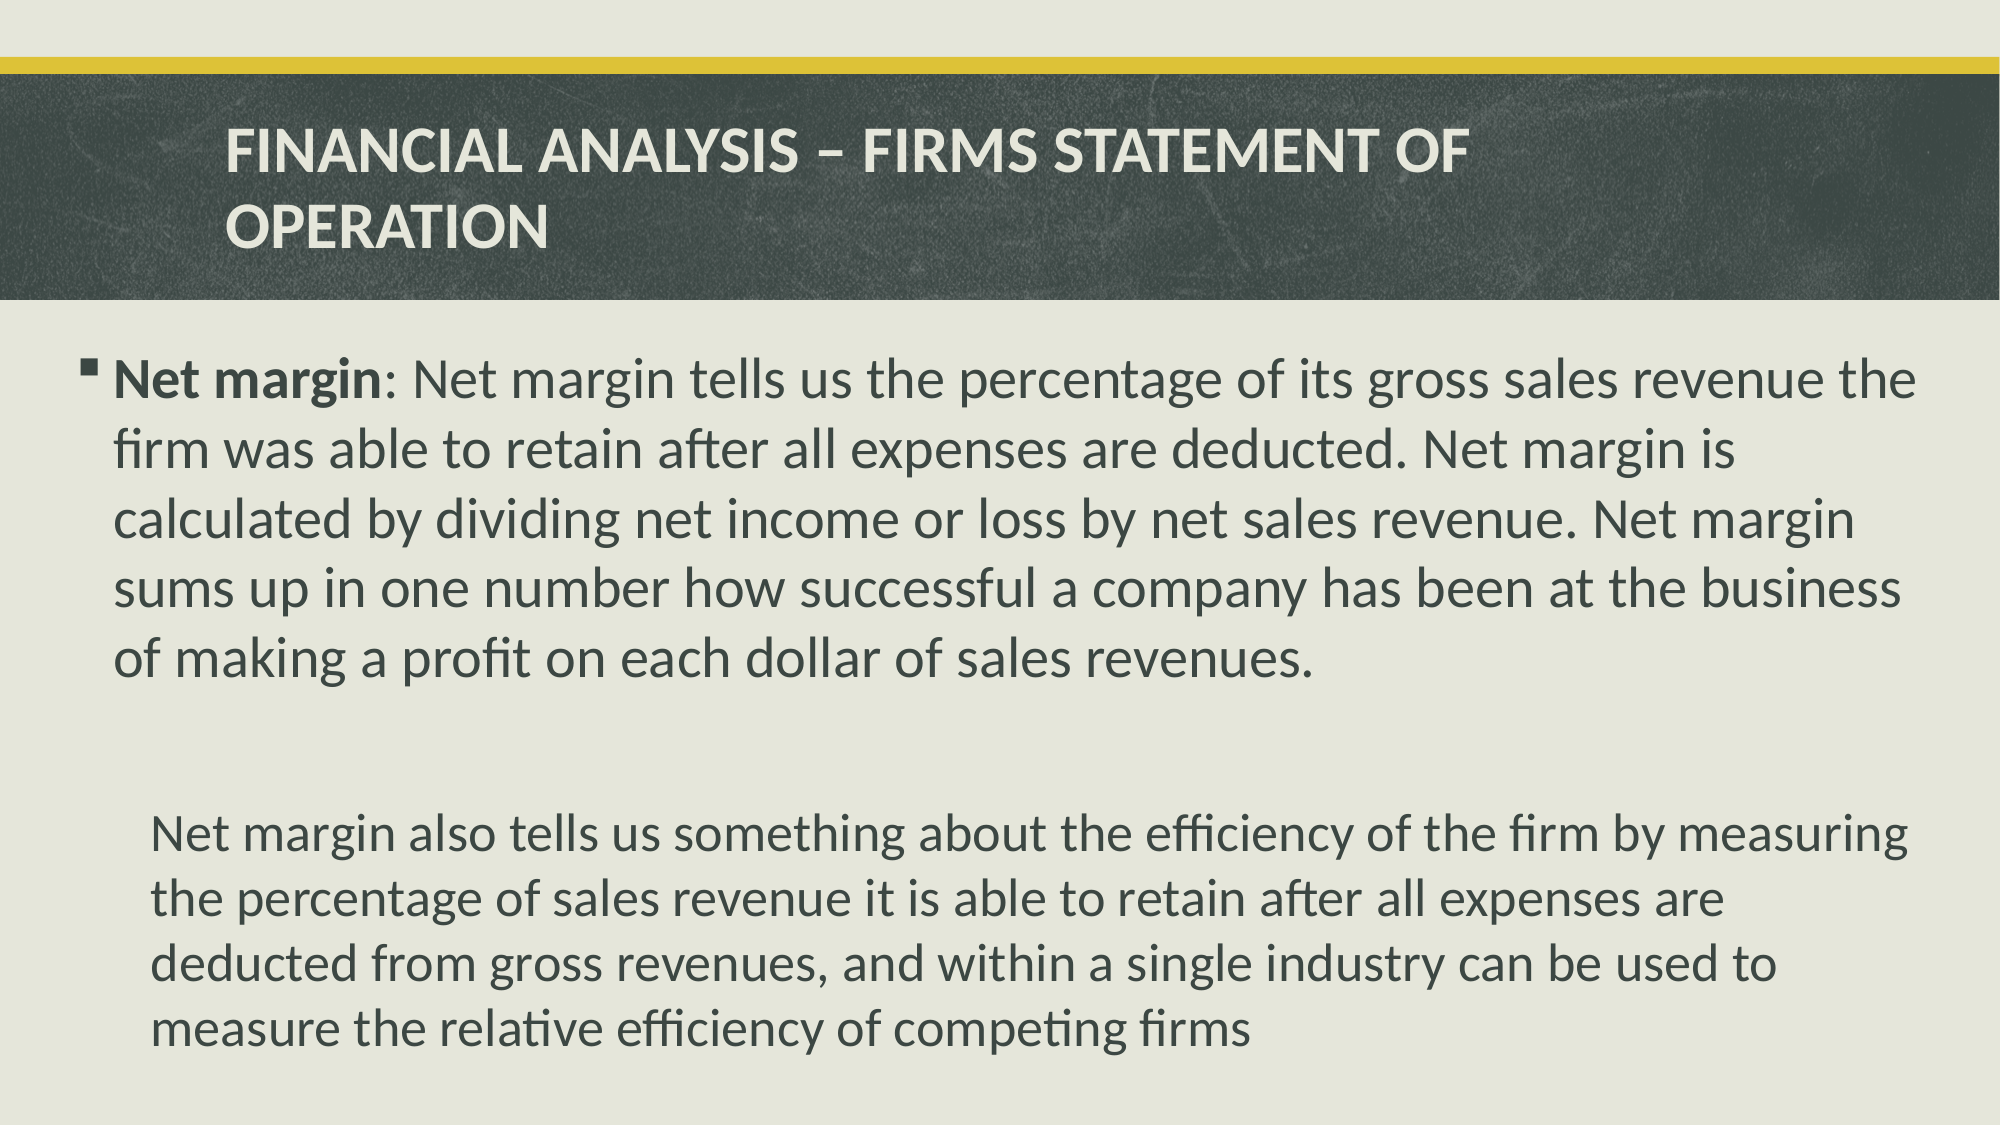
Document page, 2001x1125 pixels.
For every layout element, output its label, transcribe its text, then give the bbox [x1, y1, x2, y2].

picture [0, 74, 2000, 300]
list Net margin: Net margin tells us the percentage of its gross sales revenue the firm was able to retain after all expenses are deducted. Net margin is calculated by dividing net income or loss by net sales revenue. Net margin sums up in one number how successful a company has been at the business of making a profit on each dollar of sales revenues. Net margin also tells us something about the efficiency of the firm by measuring the percentage of sales revenue it is able to retain after all expenses are deducted from gross revenues, and within a single industry can be used to measure the relative efficiency of competing firms [60, 332, 1935, 1066]
title FINANCIAL ANALYSIS – FIRMS STATEMENT OF OPERATION [210, 76, 1790, 300]
